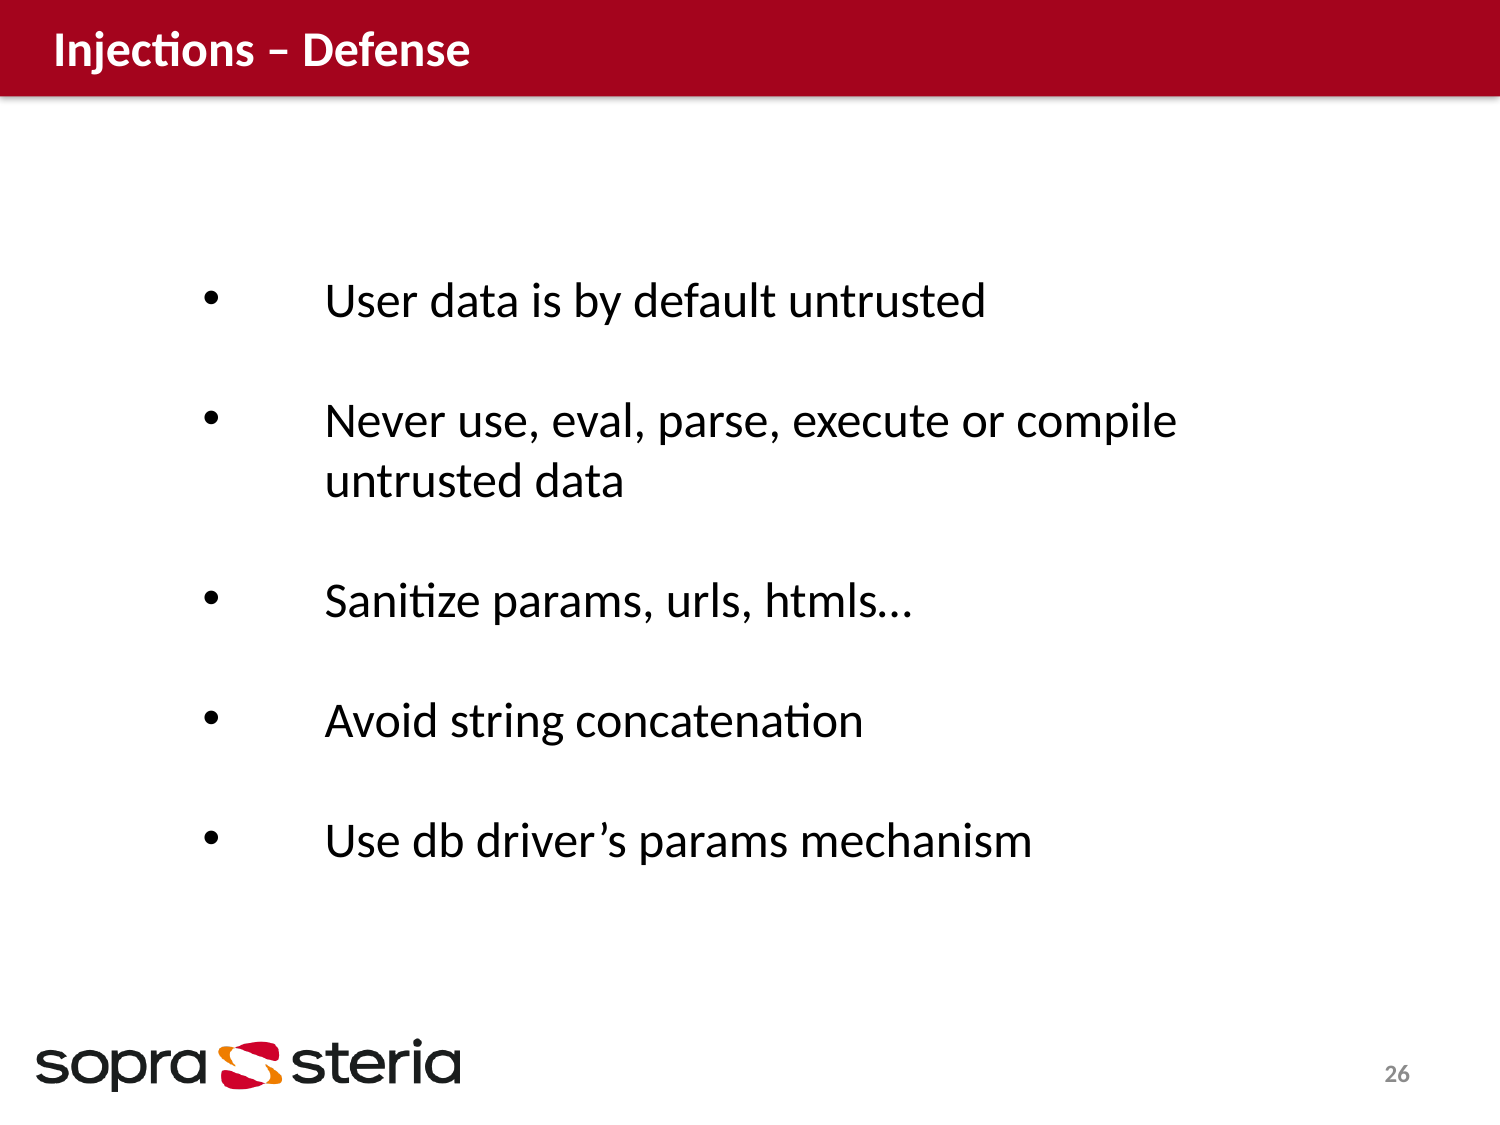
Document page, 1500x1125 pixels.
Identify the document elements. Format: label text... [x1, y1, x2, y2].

text_box User data is by default untrusted Never use, eval, parse, execute or compile untrusted data Sanitize params, urls, htmls… Avoid string concatenation Use db driver’s params mechanism [187, 96, 1342, 1039]
text_box [0, 0, 1500, 97]
text_box Injections – Defense [38, 9, 487, 85]
picture [35, 1037, 460, 1093]
slide_number 26 [1074, 1042, 1425, 1103]
